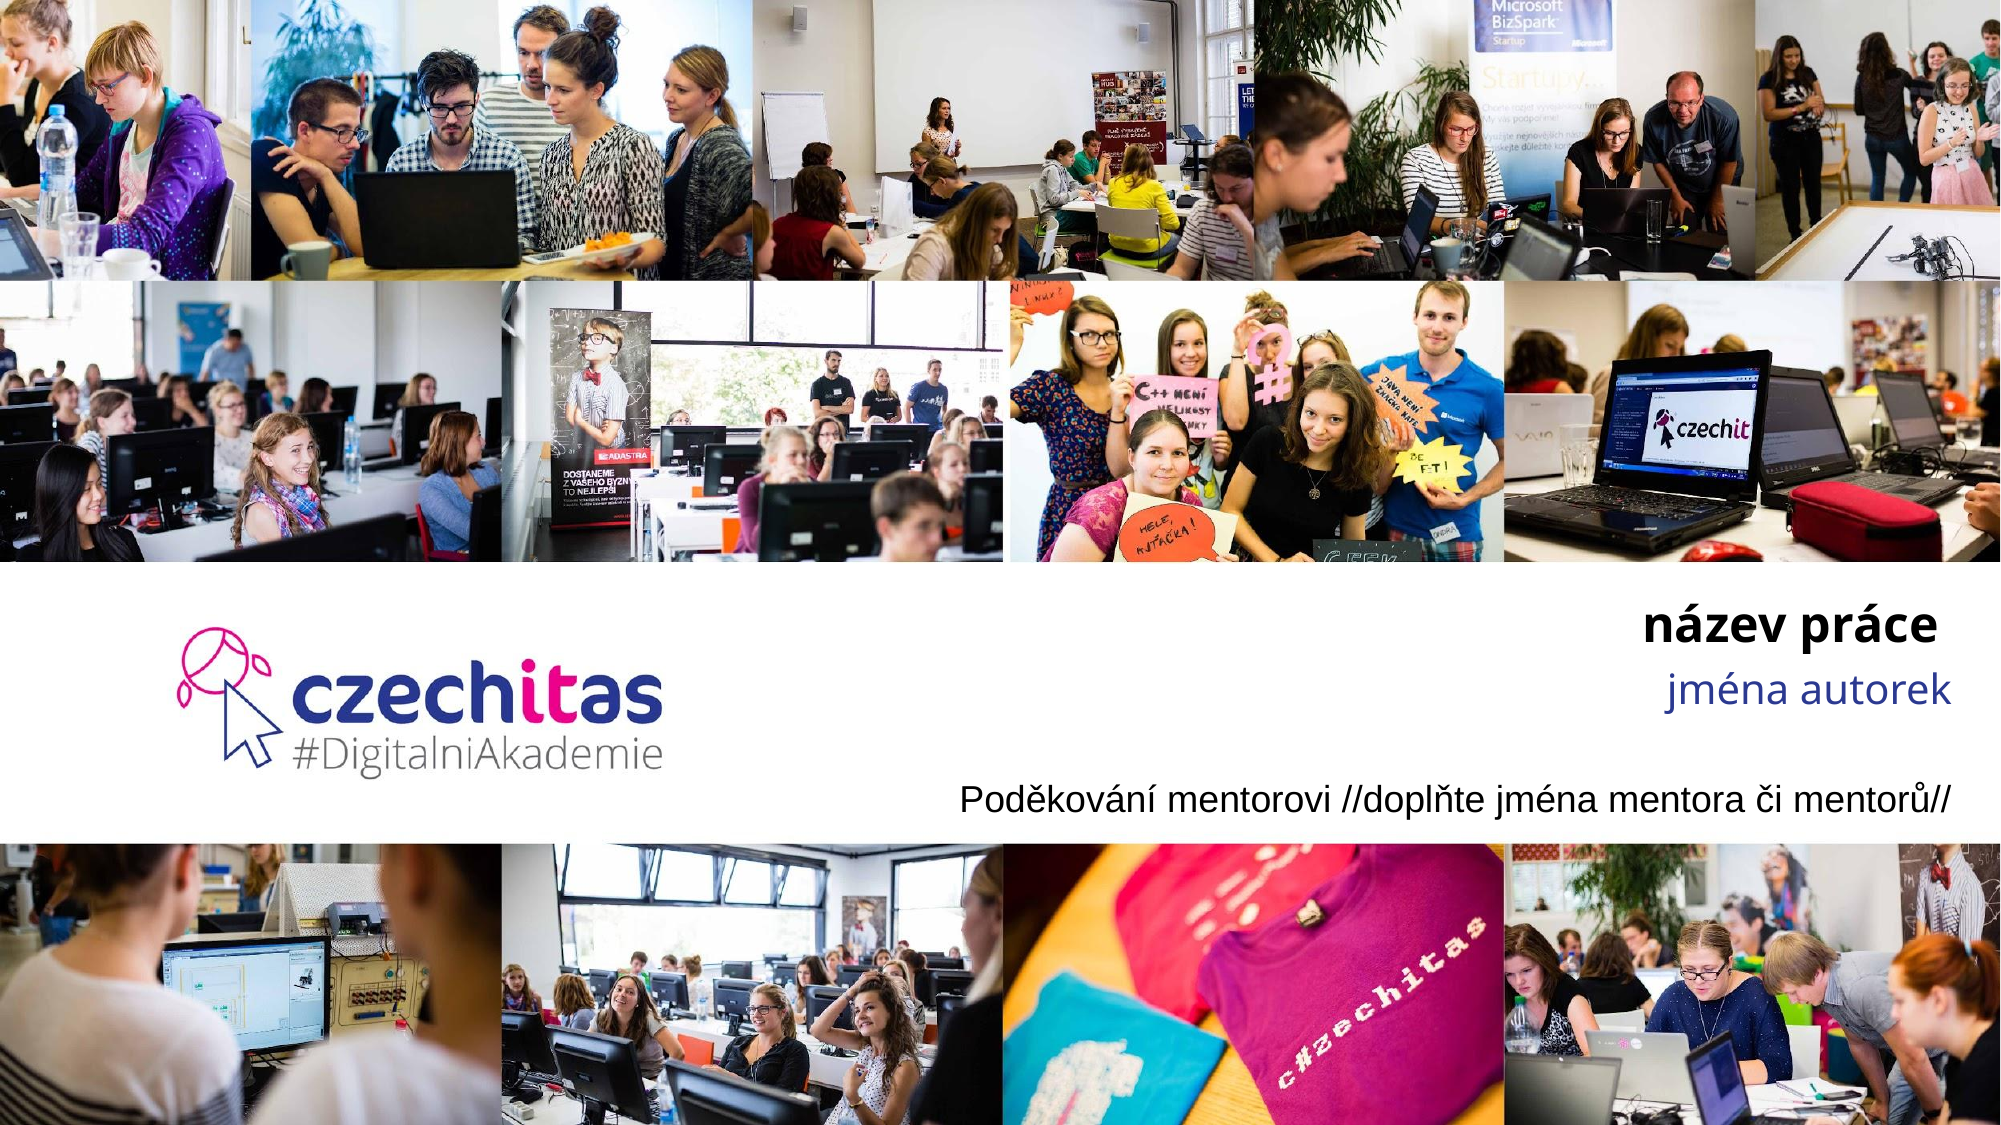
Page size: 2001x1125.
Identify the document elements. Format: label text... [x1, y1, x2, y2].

picture [0, 0, 2001, 1125]
text_box Poděkování mentorovi //doplňte jména mentora či mentorů// [810, 759, 1967, 831]
subtitle název práce [690, 564, 1967, 669]
title jména autorek [735, 669, 1967, 735]
